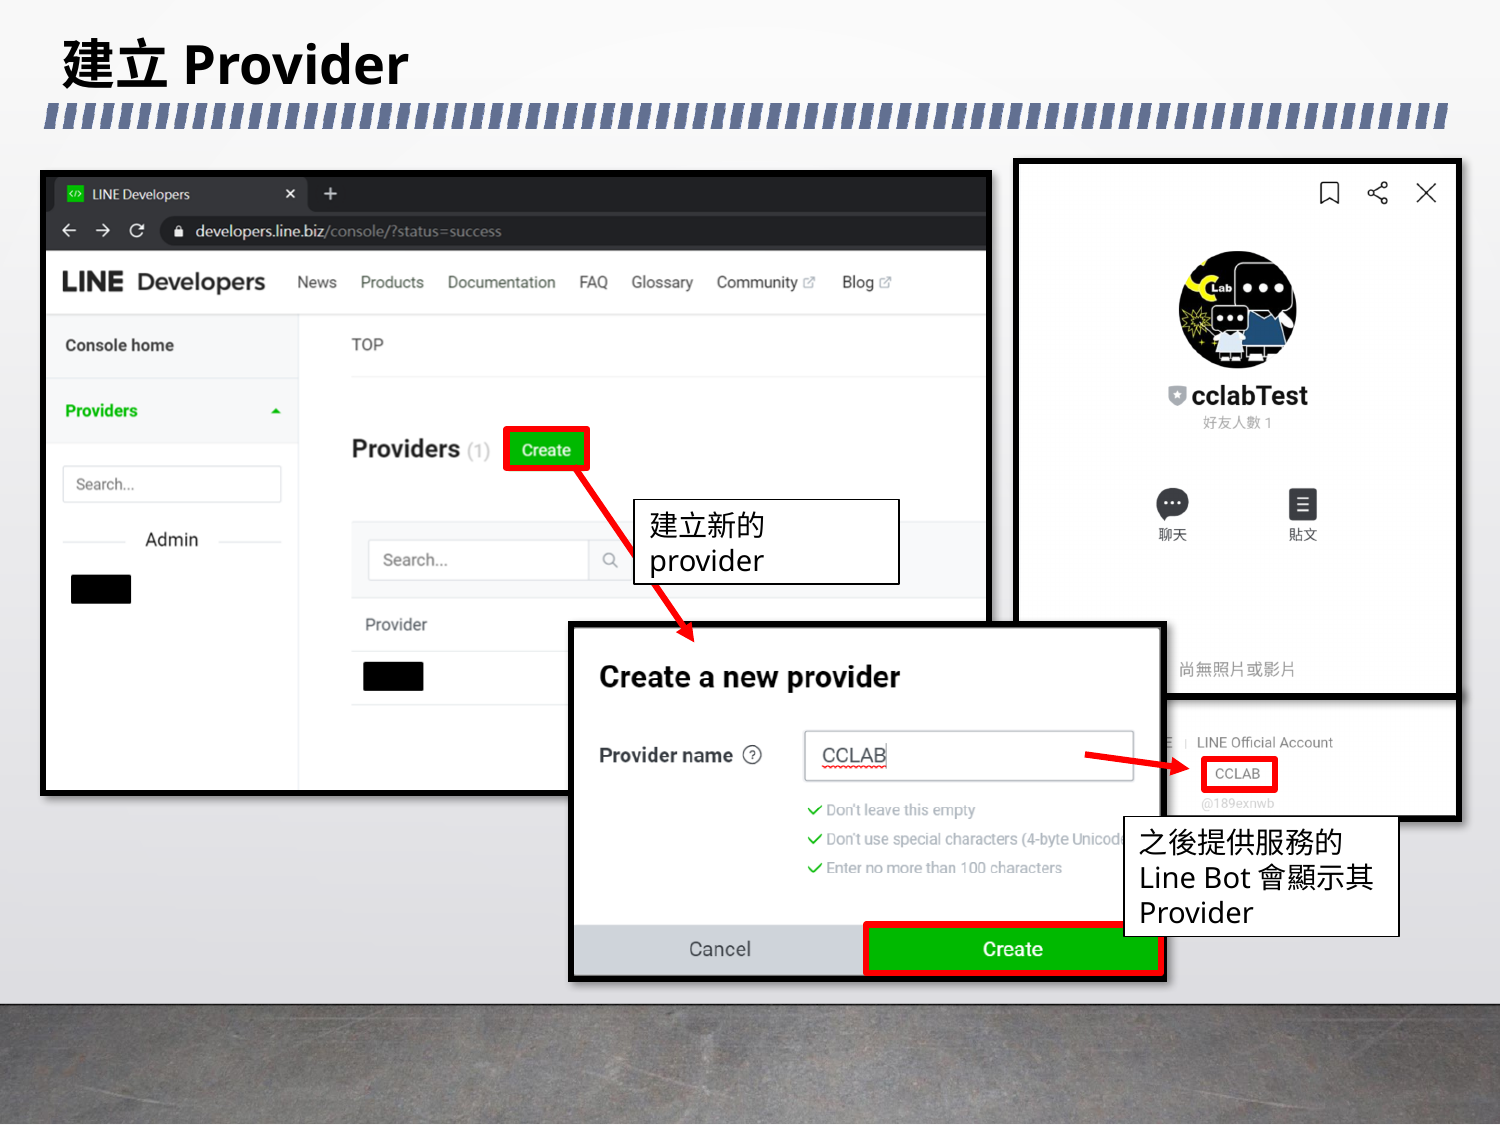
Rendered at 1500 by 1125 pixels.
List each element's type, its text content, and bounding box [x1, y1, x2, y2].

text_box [1084, 754, 1190, 770]
picture [41, 103, 46, 129]
picture [46, 163, 1456, 976]
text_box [573, 465, 695, 643]
picture [0, 1004, 1500, 1124]
text_box 之後提供服務的Line Bot會顯示其Provider [1165, 825, 1399, 937]
picture [1124, 103, 1451, 129]
title 建立Provider [46, 29, 1124, 203]
